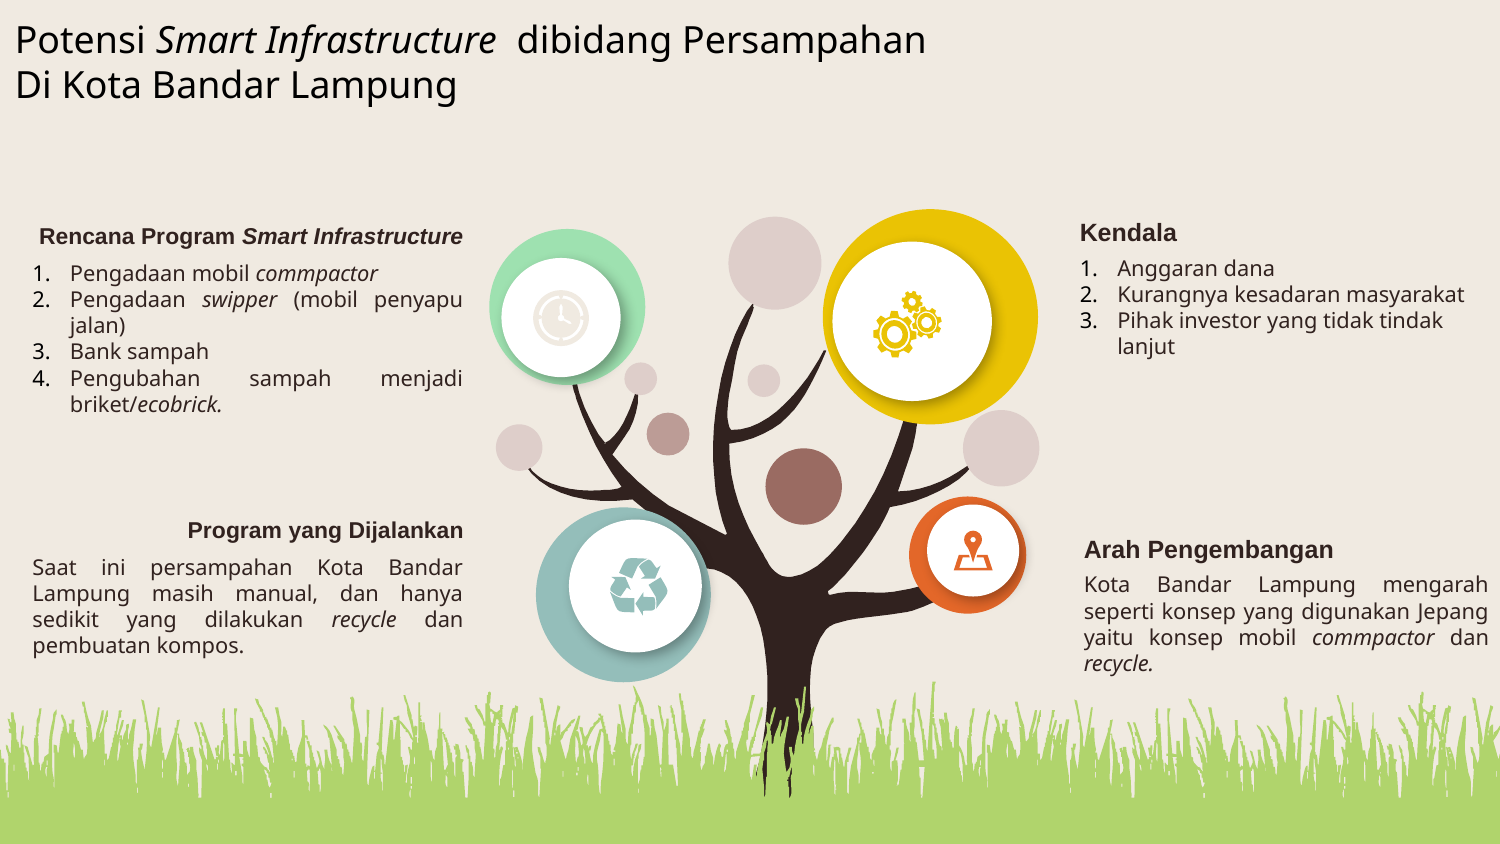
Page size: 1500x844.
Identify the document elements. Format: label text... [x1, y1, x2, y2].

text_box Potensi Smart Infrastructure dibidang Persampahan Di Kota Bandar Lampung [0, 8, 1266, 103]
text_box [17, 507, 479, 668]
text_box [1043, 694, 1500, 844]
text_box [1064, 208, 1500, 369]
text_box [0, 695, 483, 844]
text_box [1068, 525, 1500, 686]
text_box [489, 208, 1040, 844]
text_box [17, 213, 479, 427]
